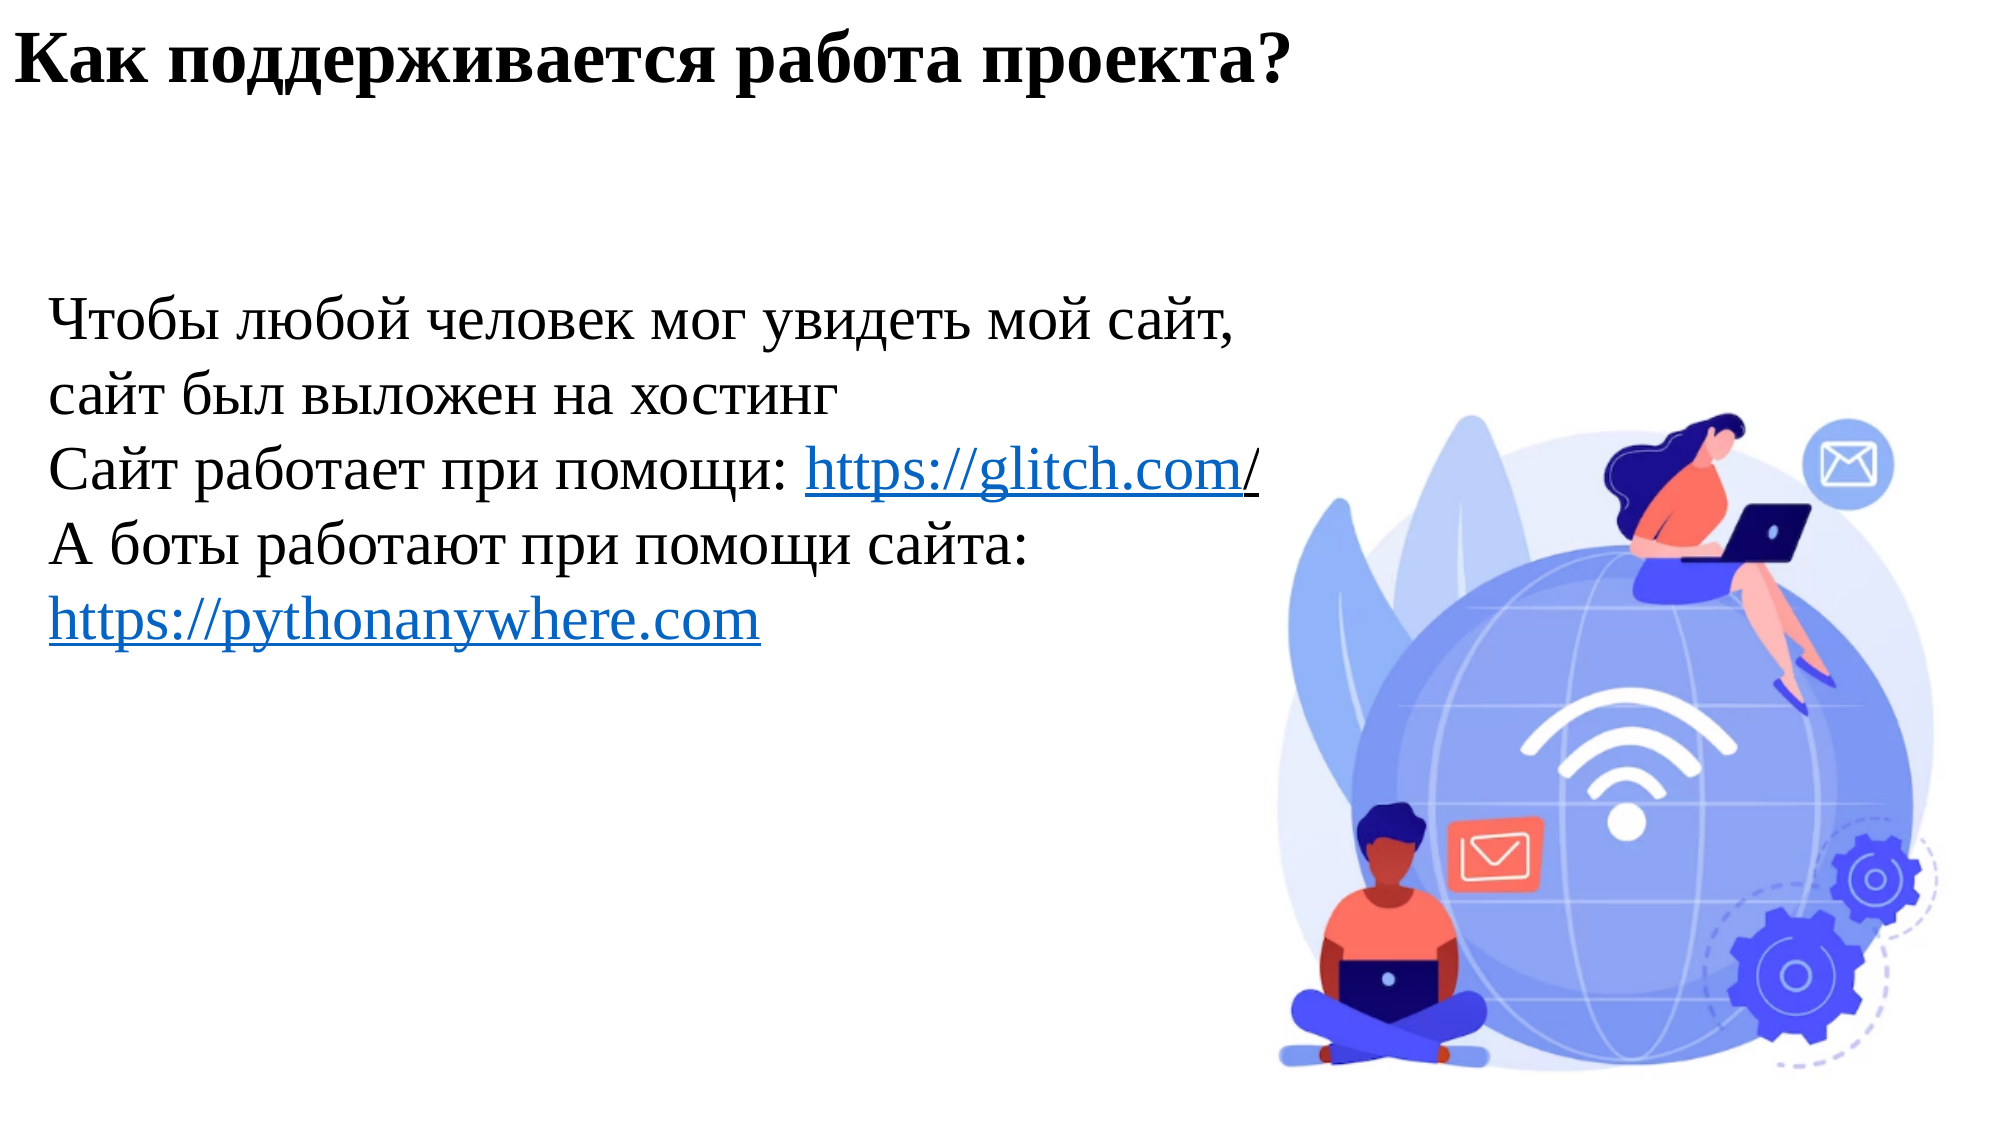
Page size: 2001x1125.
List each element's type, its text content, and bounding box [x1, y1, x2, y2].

picture [1259, 377, 1968, 1103]
text_box Как поддерживается работа проекта? [0, 0, 1440, 105]
text_box Чтобы любой человек мог увидеть мой сайт, сайт был выложен на хостинг Сайт работает при помощи: https://glitch.com/; А боты работают при помощи сайта: https://pythonanywhere.com [33, 270, 1339, 660]
